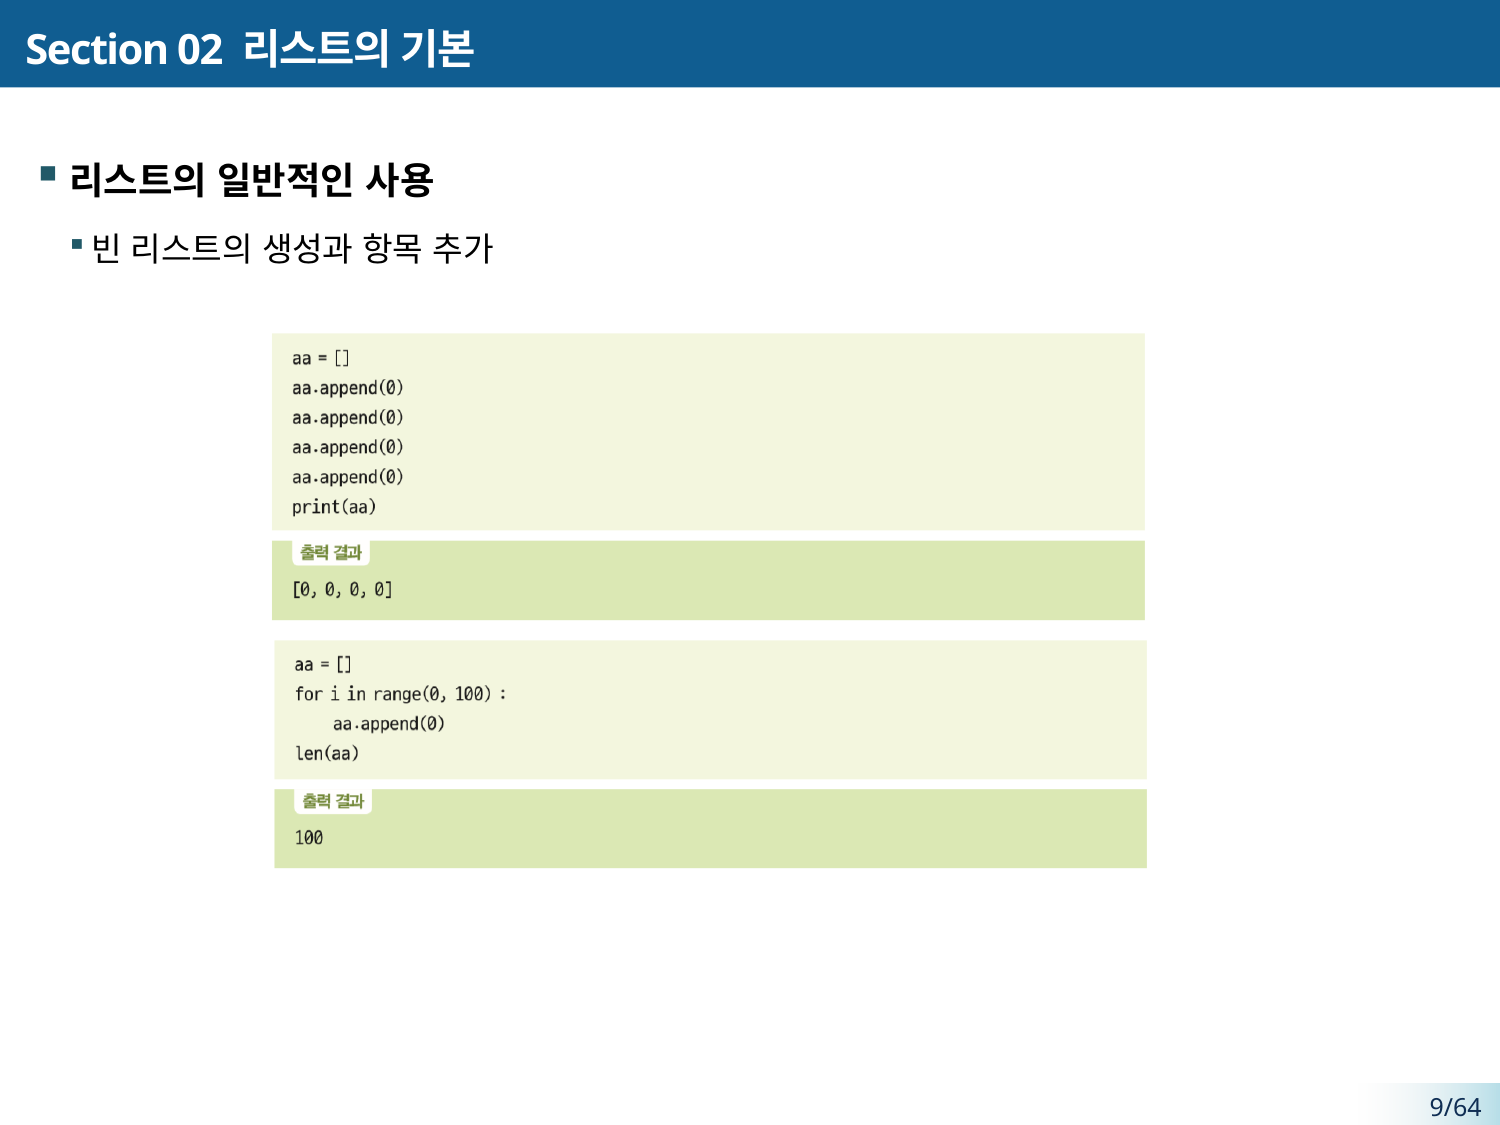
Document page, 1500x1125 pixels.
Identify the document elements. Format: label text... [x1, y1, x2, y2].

title Section 02 리스트의 기본 [10, 8, 1288, 87]
picture [271, 634, 1151, 870]
picture [268, 329, 1148, 624]
list 리스트의 일반적인 사용 빈 리스트의 생성과 항목 추가 [10, 126, 1481, 1057]
